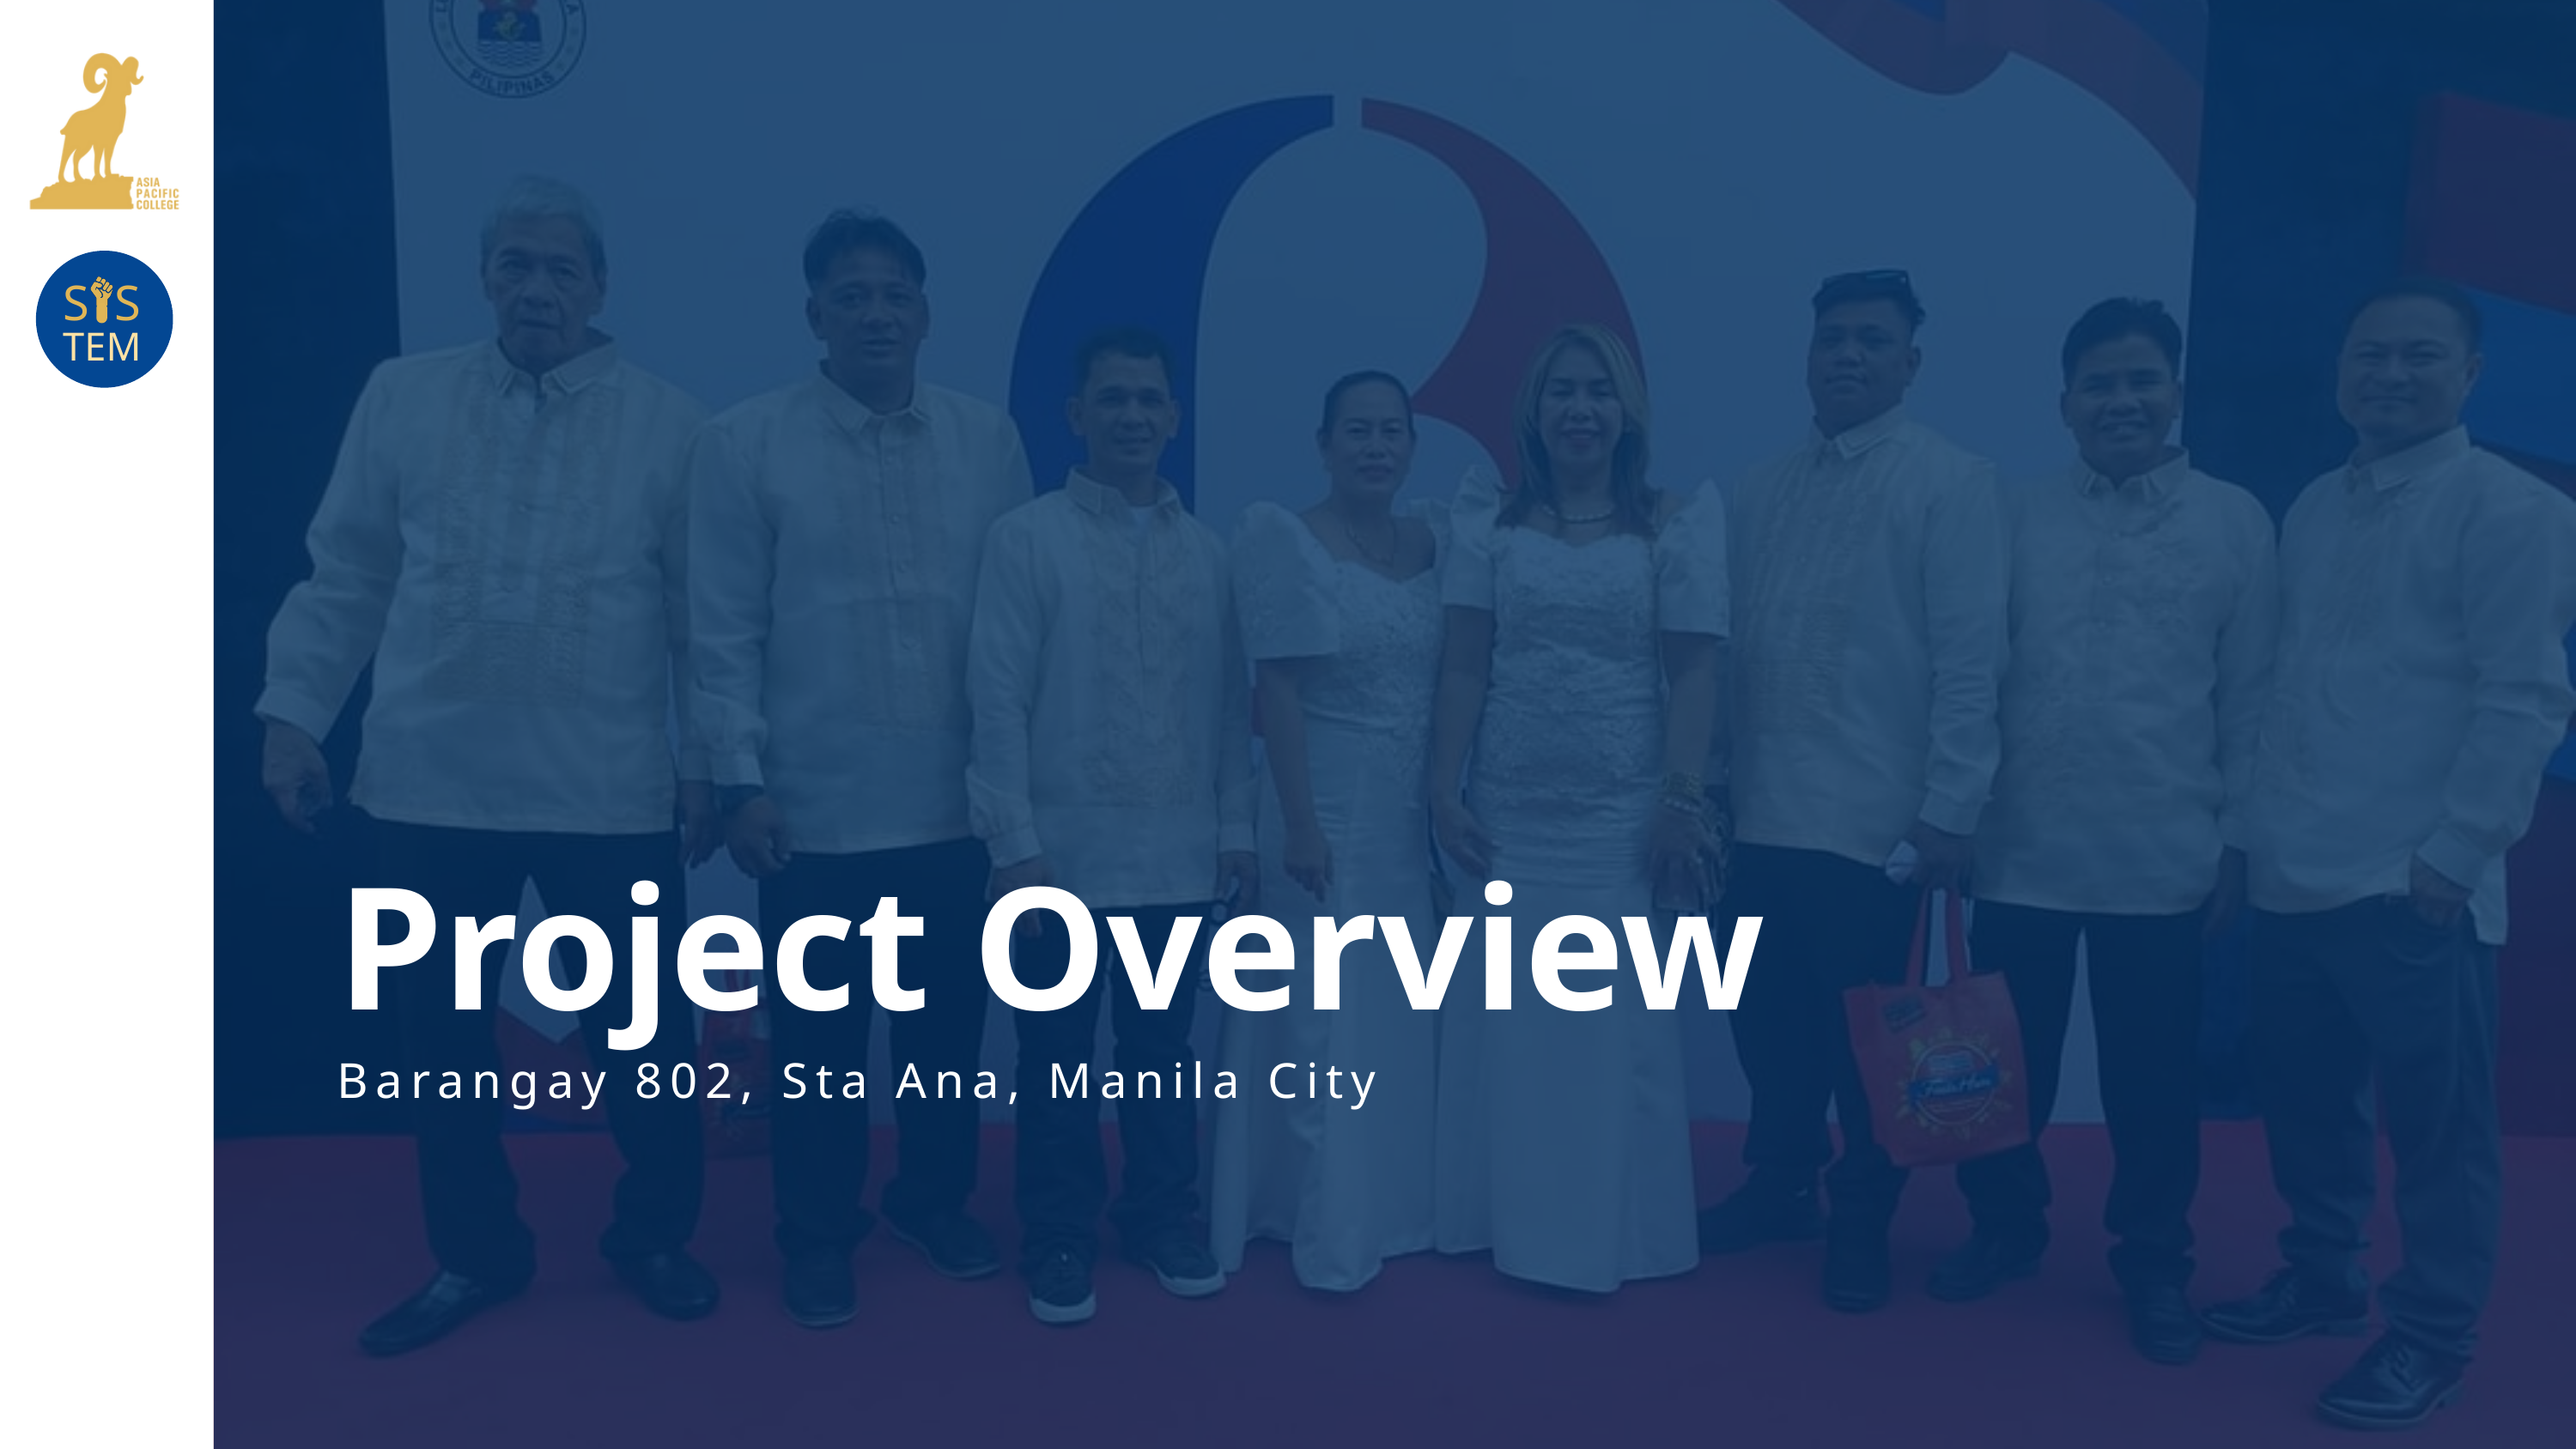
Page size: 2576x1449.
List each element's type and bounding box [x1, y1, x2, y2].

text_box [213, 0, 2576, 1449]
text_box [18, 45, 191, 217]
text_box [35, 250, 173, 388]
